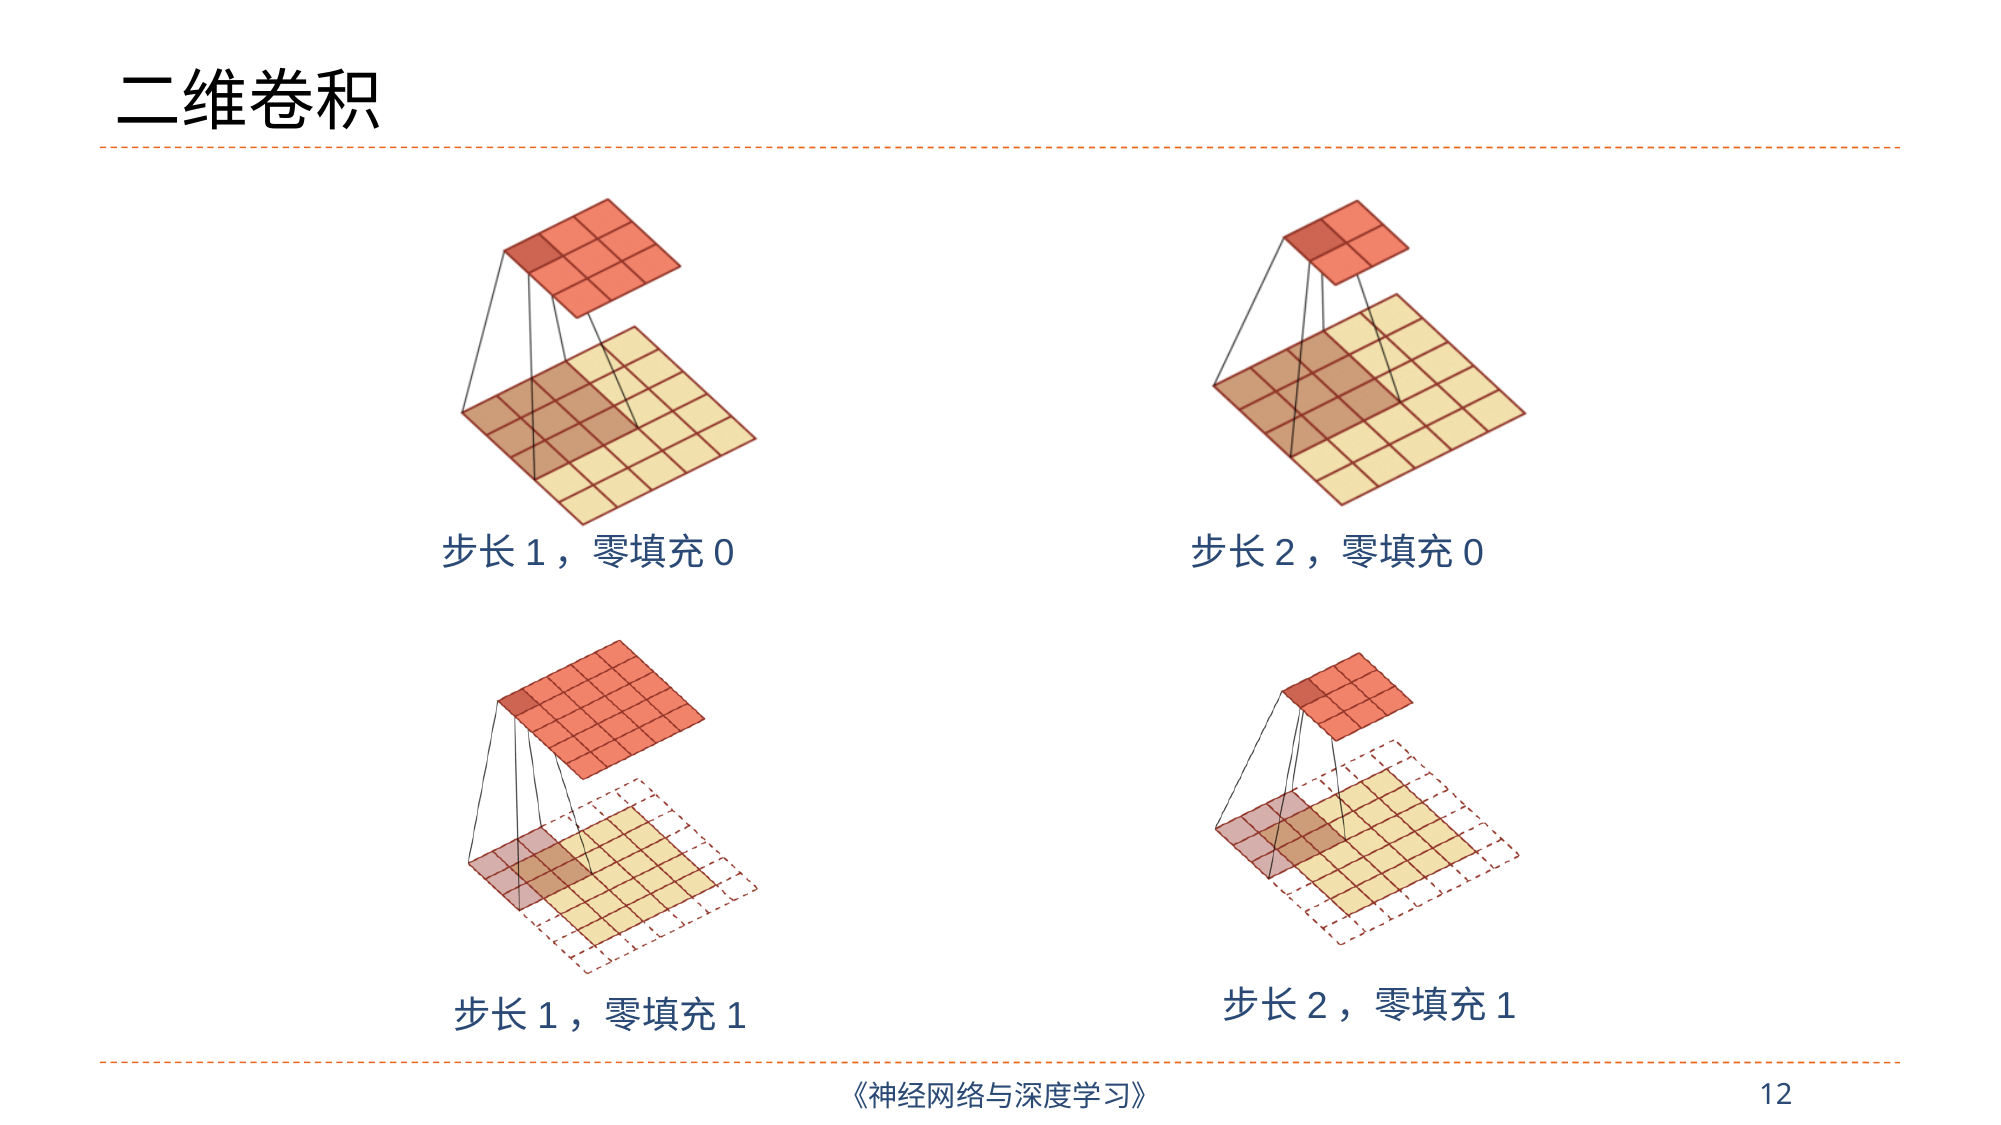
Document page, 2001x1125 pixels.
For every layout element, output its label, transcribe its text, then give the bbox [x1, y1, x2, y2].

title 二维卷积 [99, 24, 1900, 146]
text_box 步长2，零填充1 [1208, 975, 1532, 1034]
text_box 步长1，零填充0 [426, 520, 750, 581]
picture [1187, 174, 1552, 533]
text_box 步长2，零填充0 [1175, 520, 1499, 581]
picture [450, 622, 775, 991]
picture [1196, 633, 1538, 964]
text_box 步长1，零填充1 [438, 983, 762, 1044]
picture [437, 174, 781, 550]
